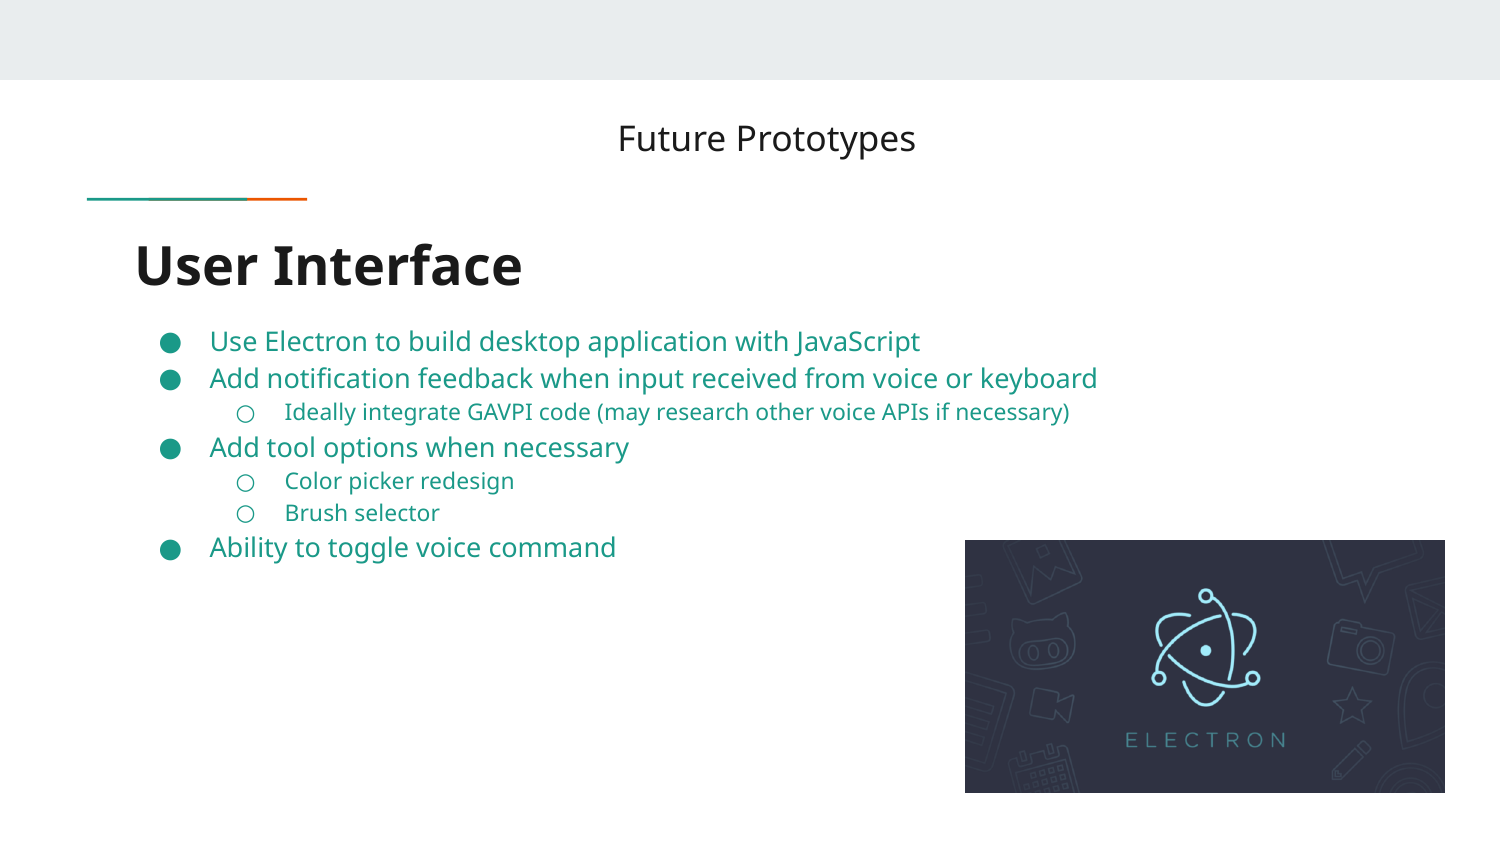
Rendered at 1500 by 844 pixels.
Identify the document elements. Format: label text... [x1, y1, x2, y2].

list Use Electron to build desktop application with JavaScript Add notification feedback when input received from voice or keyboard Ideally integrate GAVPI code (may research other voice APIs if necessary) Add tool options when necessary Color picker redesign Brush selector Ability to toggle voice command [119, 304, 1381, 676]
picture [964, 540, 1445, 793]
title Future Prototypes [136, 93, 1398, 182]
title User Interface [119, 216, 1381, 304]
